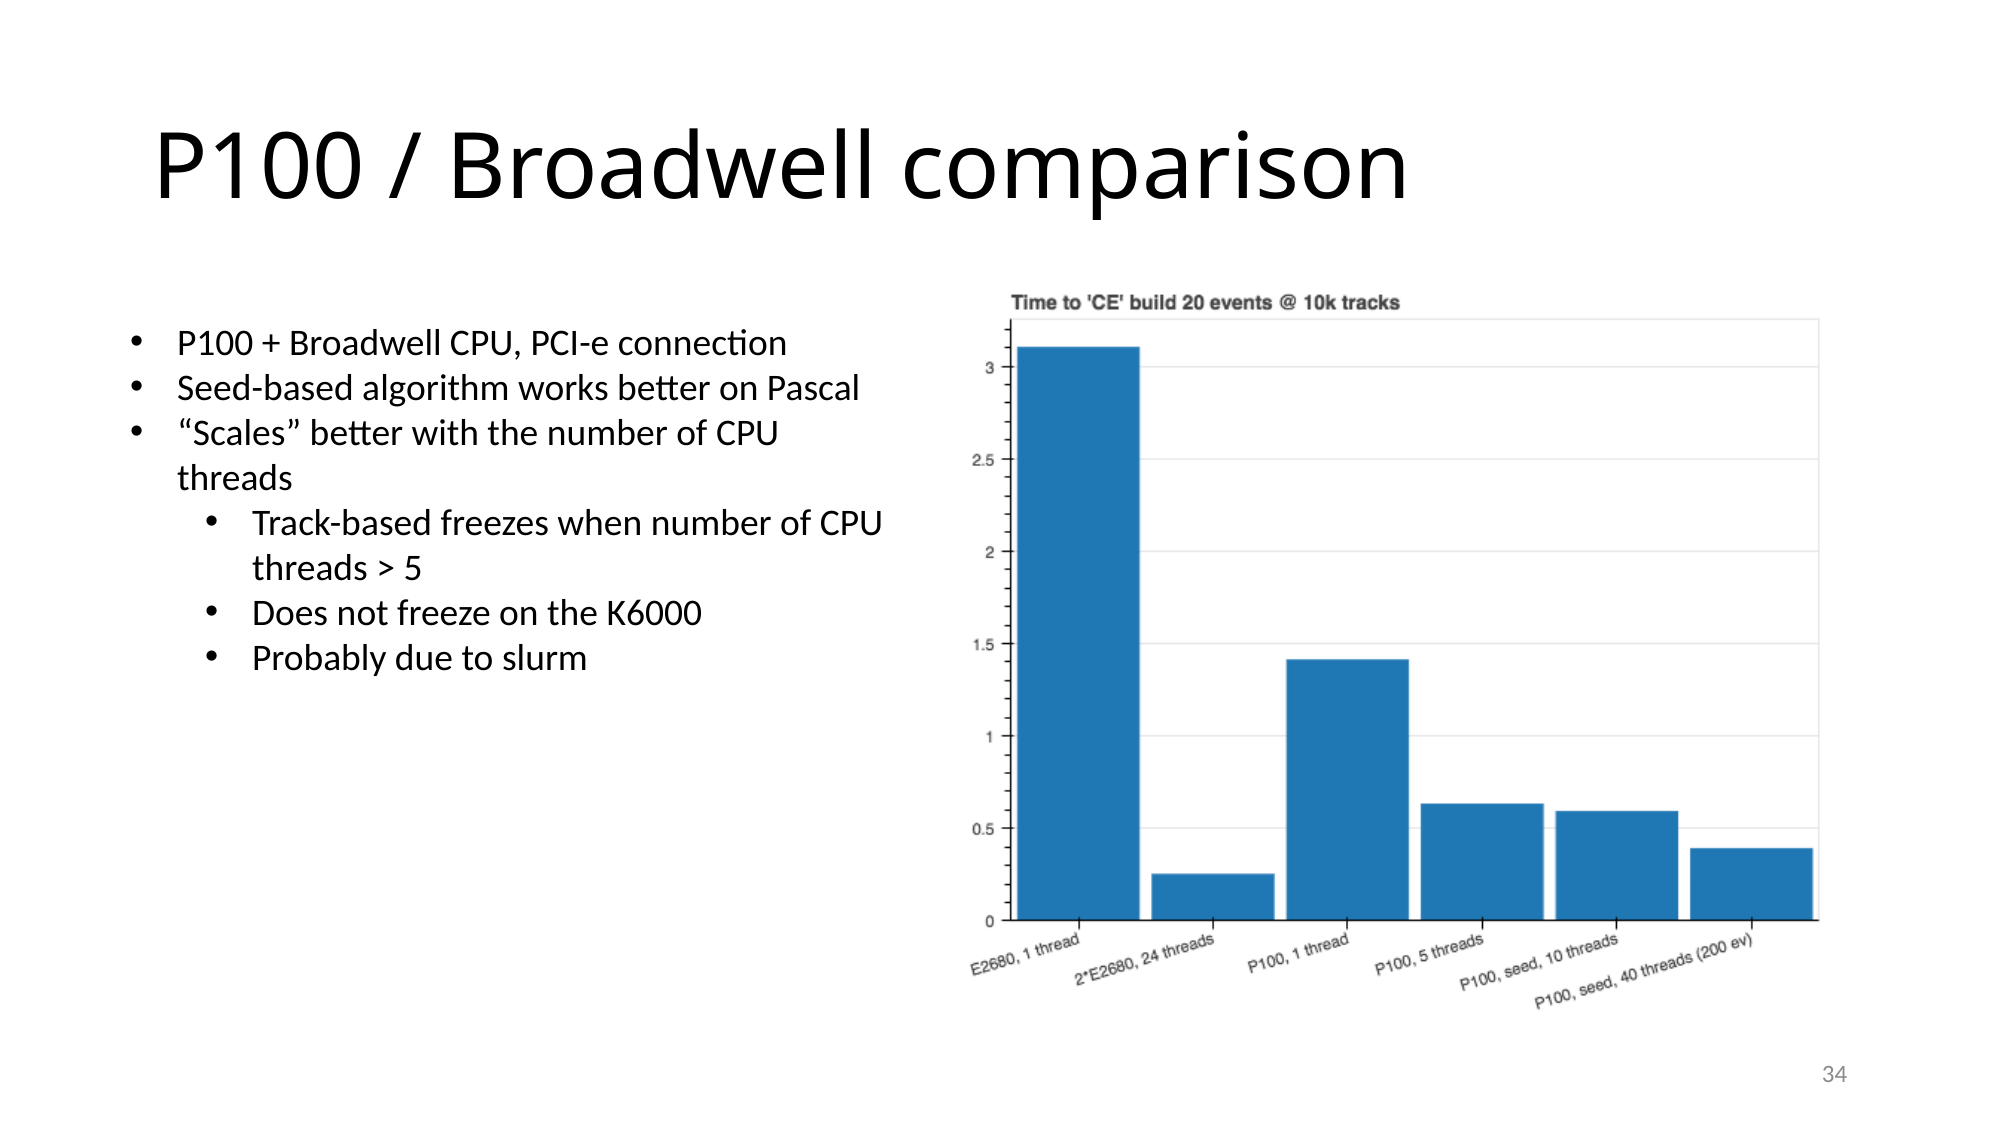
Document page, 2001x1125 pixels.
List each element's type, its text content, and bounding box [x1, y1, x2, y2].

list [970, 277, 1863, 1021]
text_box P100 + Broadwell CPU, PCI-e connection Seed-based algorithm works better on Pascal “Scales” better with the number of CPU threads Track-based freezes when number of CPU threads > 5 Does not freeze on the K6000 Probably due to slurm [115, 310, 912, 685]
title P100 / Broadwell comparison [137, 59, 1863, 278]
slide_number 34 [1412, 1042, 1863, 1103]
